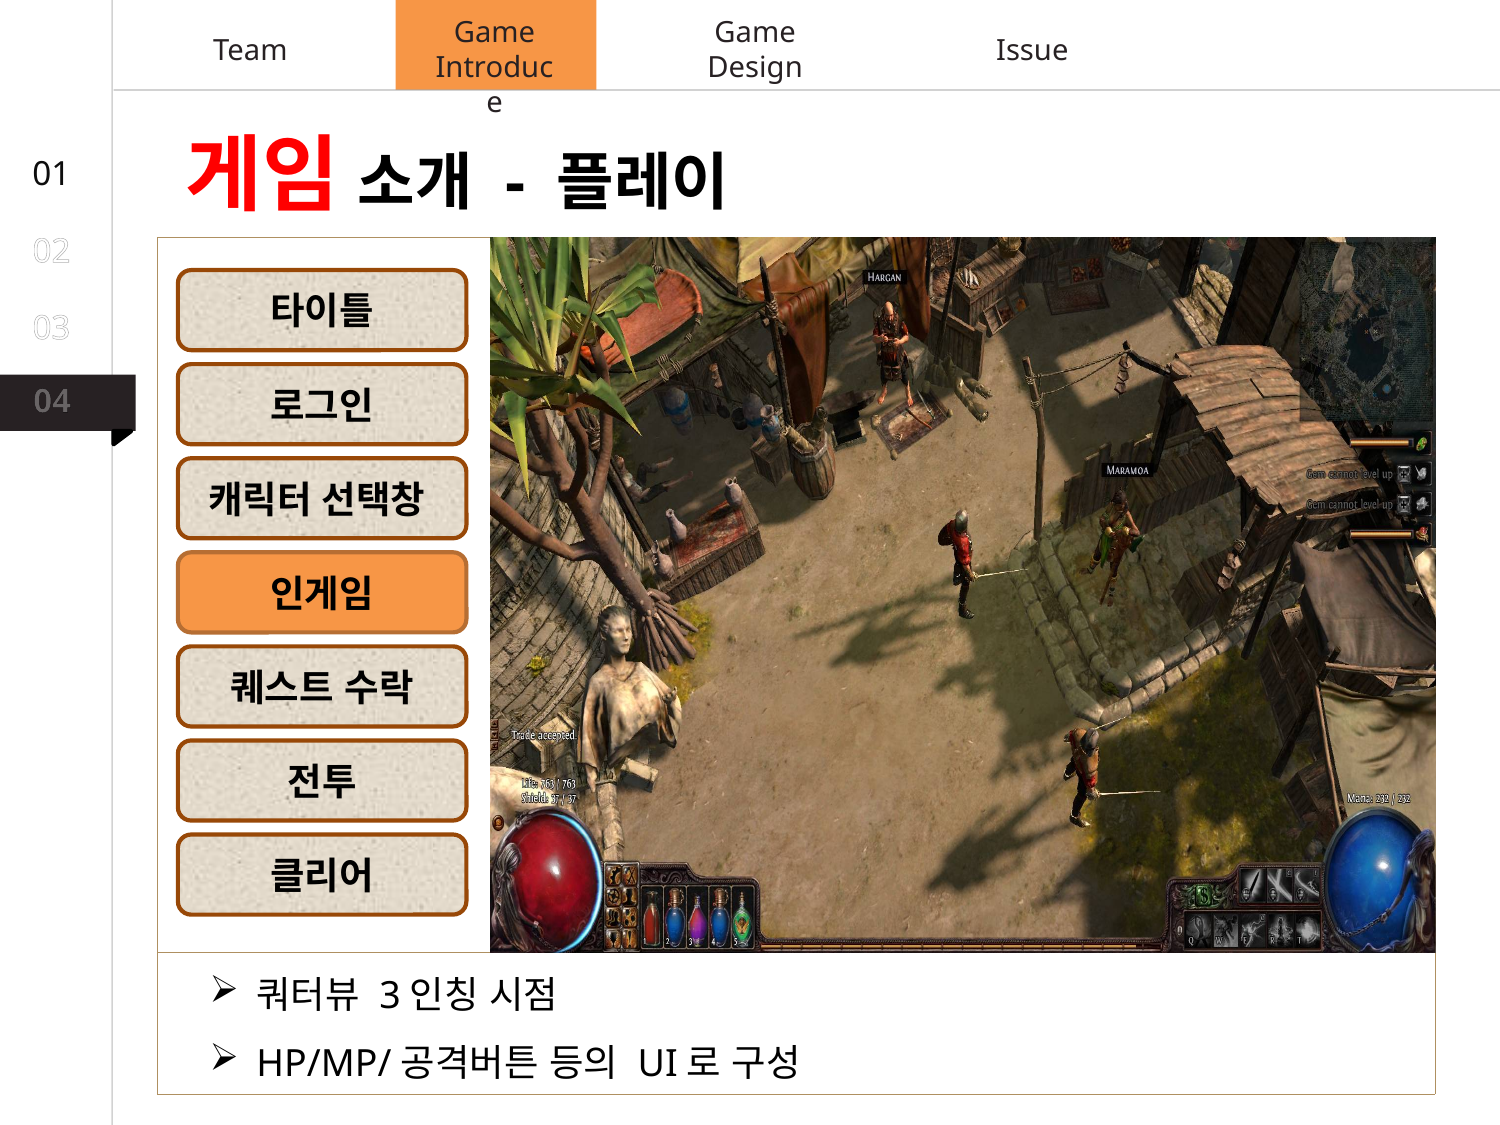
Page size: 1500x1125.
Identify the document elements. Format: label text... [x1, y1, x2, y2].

text_box 01 [17, 144, 107, 200]
text_box Game Design [659, 5, 851, 89]
text_box 04 [18, 371, 93, 427]
text_box [393, 0, 598, 89]
text_box Issue [936, 23, 1128, 74]
picture [489, 237, 1436, 953]
text_box [117, 428, 134, 445]
text_box [0, 373, 107, 433]
text_box 02 [17, 221, 92, 277]
text_box Game Introduce [415, 5, 574, 89]
text_box [117, 373, 138, 433]
text_box 쿼터뷰 3인칭 시점 HP/MP/공격버튼 등의 UI로 구성 [194, 964, 1412, 1092]
text_box 03 [17, 298, 92, 354]
text_box 게임 소개 - 플레이 [171, 113, 778, 229]
text_box Game Introduce [415, 98, 574, 126]
text_box [155, 235, 490, 954]
text_box Team [171, 23, 330, 74]
